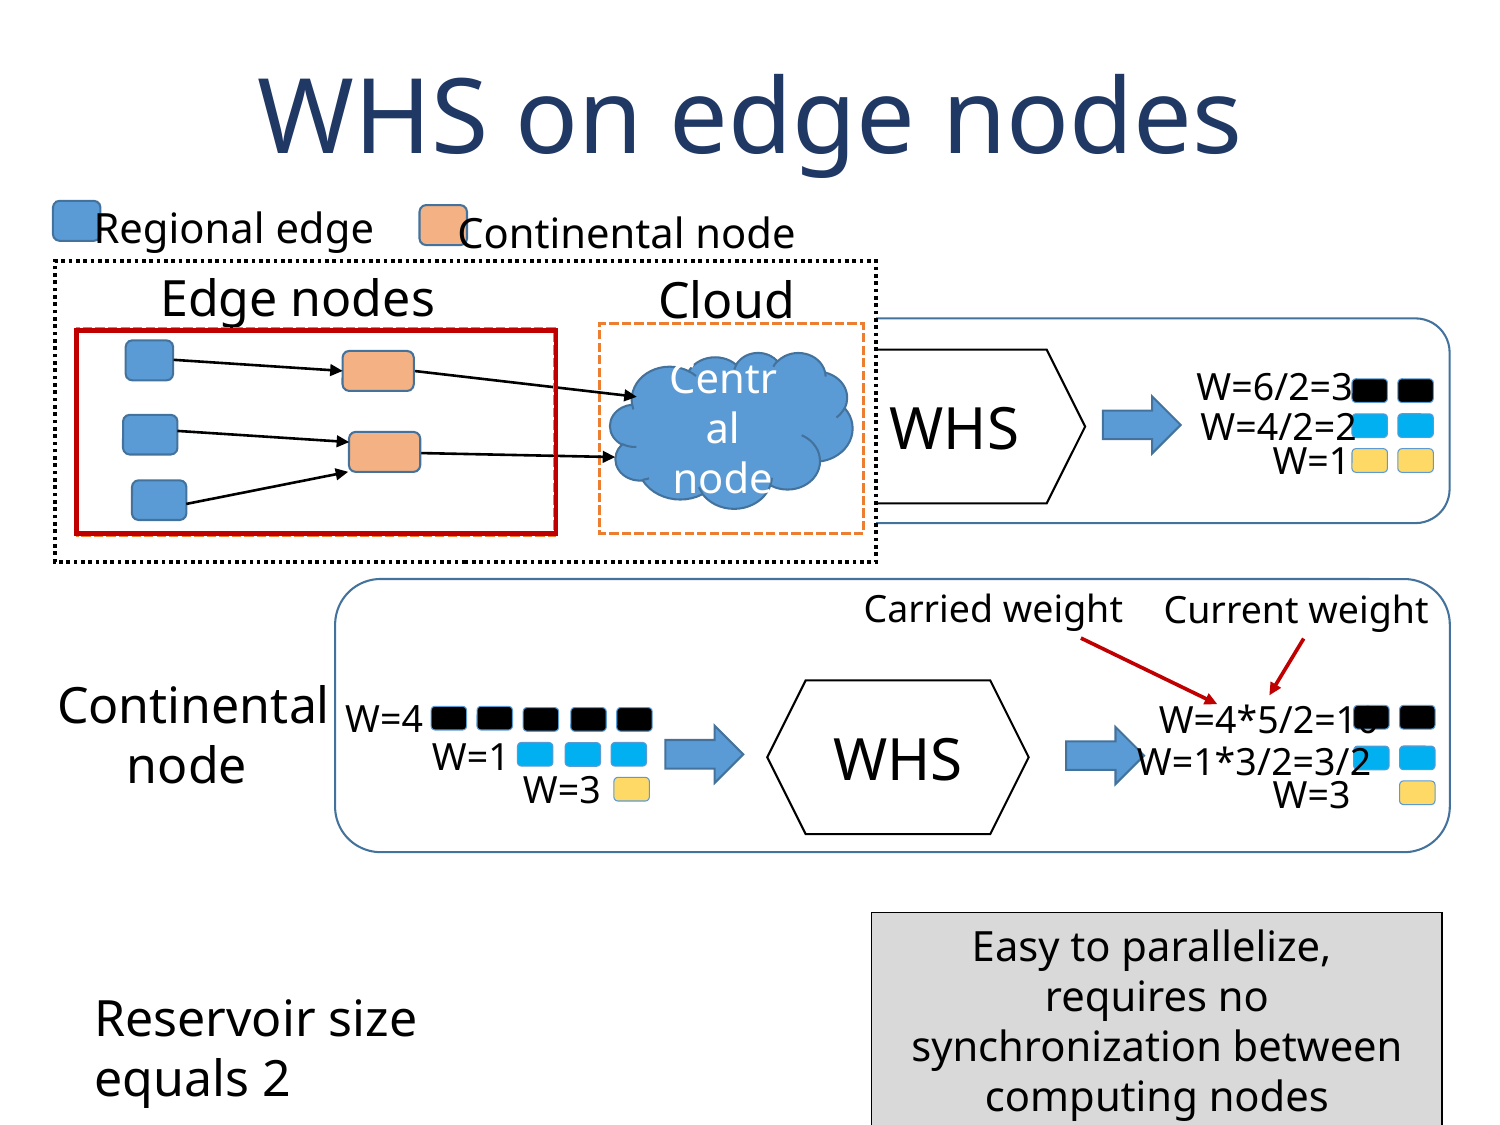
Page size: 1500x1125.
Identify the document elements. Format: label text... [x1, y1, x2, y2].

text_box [55, 579, 1450, 853]
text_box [876, 318, 1450, 524]
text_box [1080, 638, 1218, 705]
text_box Easy to parallelize, requires no synchronization between computing nodes [871, 912, 1443, 1125]
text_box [1269, 639, 1304, 696]
text_box Current weight [1148, 578, 1459, 639]
text_box Reservoir size equals 2 [79, 978, 600, 1125]
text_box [52, 194, 876, 563]
title WHS on edge nodes [103, 45, 1397, 195]
